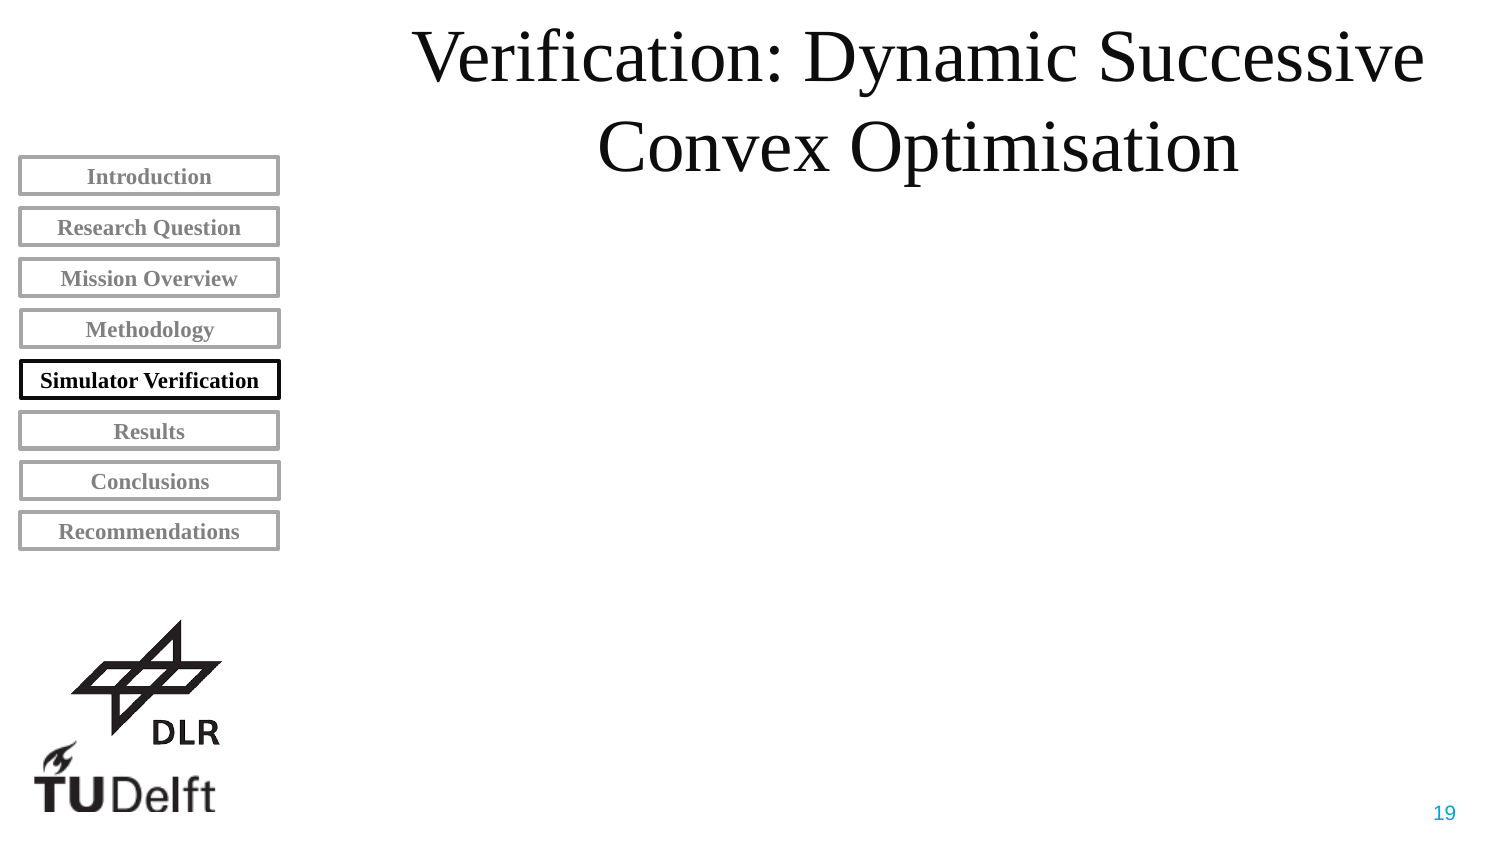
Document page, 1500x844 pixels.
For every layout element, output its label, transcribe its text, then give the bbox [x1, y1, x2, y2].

text_box Verification: Dynamic Successive Convex Optimisation [337, 0, 1500, 208]
text_box Introduction [20, 157, 279, 194]
text_box Recommendations [20, 512, 279, 549]
text_box Methodology [21, 310, 280, 347]
picture [66, 615, 226, 748]
text_box Simulator Verification [20, 361, 279, 398]
text_box Mission Overview [20, 259, 279, 296]
text_box Results [20, 411, 279, 449]
text_box Research Question [20, 208, 279, 245]
text_box Conclusions [21, 462, 280, 499]
